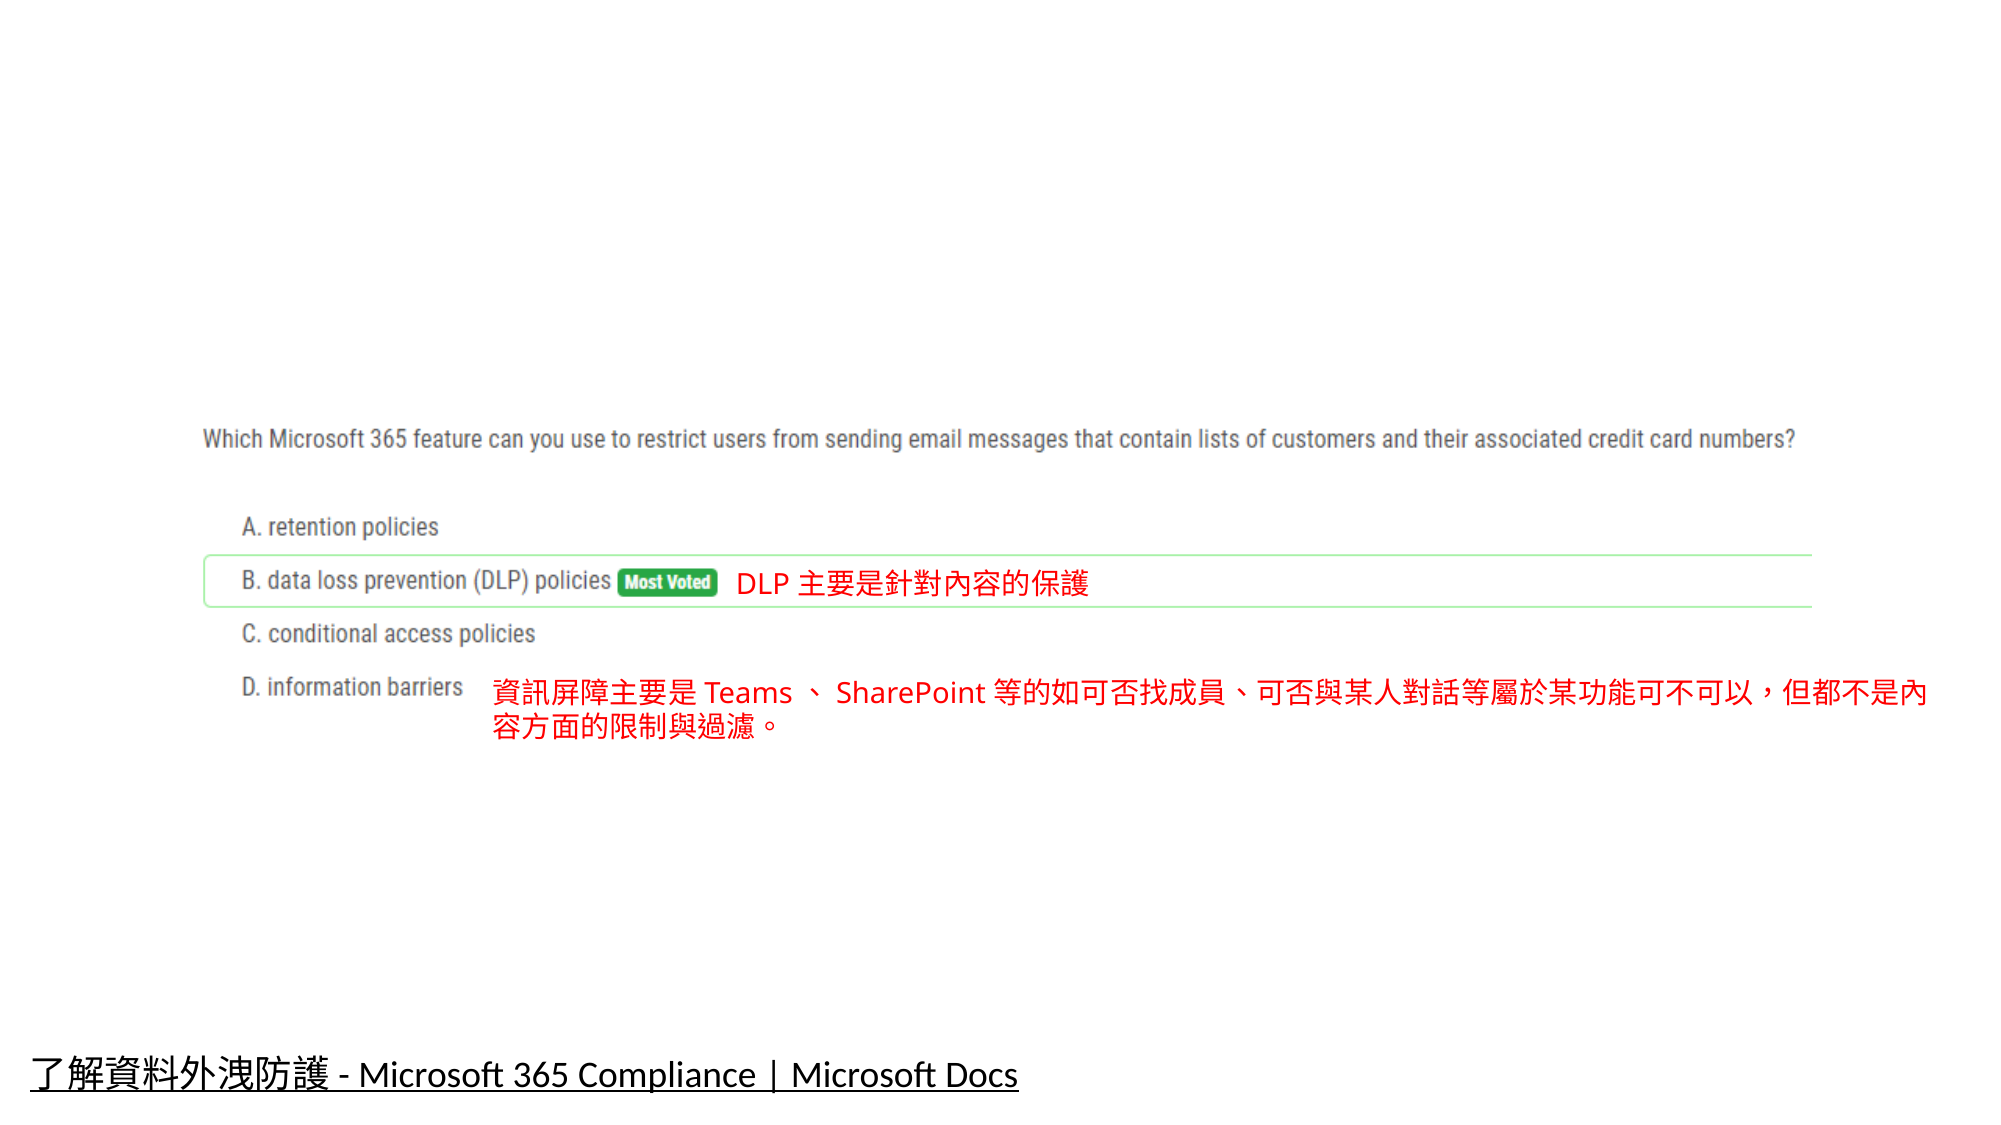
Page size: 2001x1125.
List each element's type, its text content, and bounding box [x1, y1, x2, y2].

text_box 了解資料外洩防護 - Microsoft 365 Compliance | Microsoft Docs [14, 1042, 1339, 1103]
picture [187, 415, 1812, 710]
text_box 資訊屏障主要是Teams、SharePoint等的如可否找成員、可否與某人對話等屬於某功能可不可以，但都不是內容方面的限制與過濾。 [477, 666, 1967, 752]
